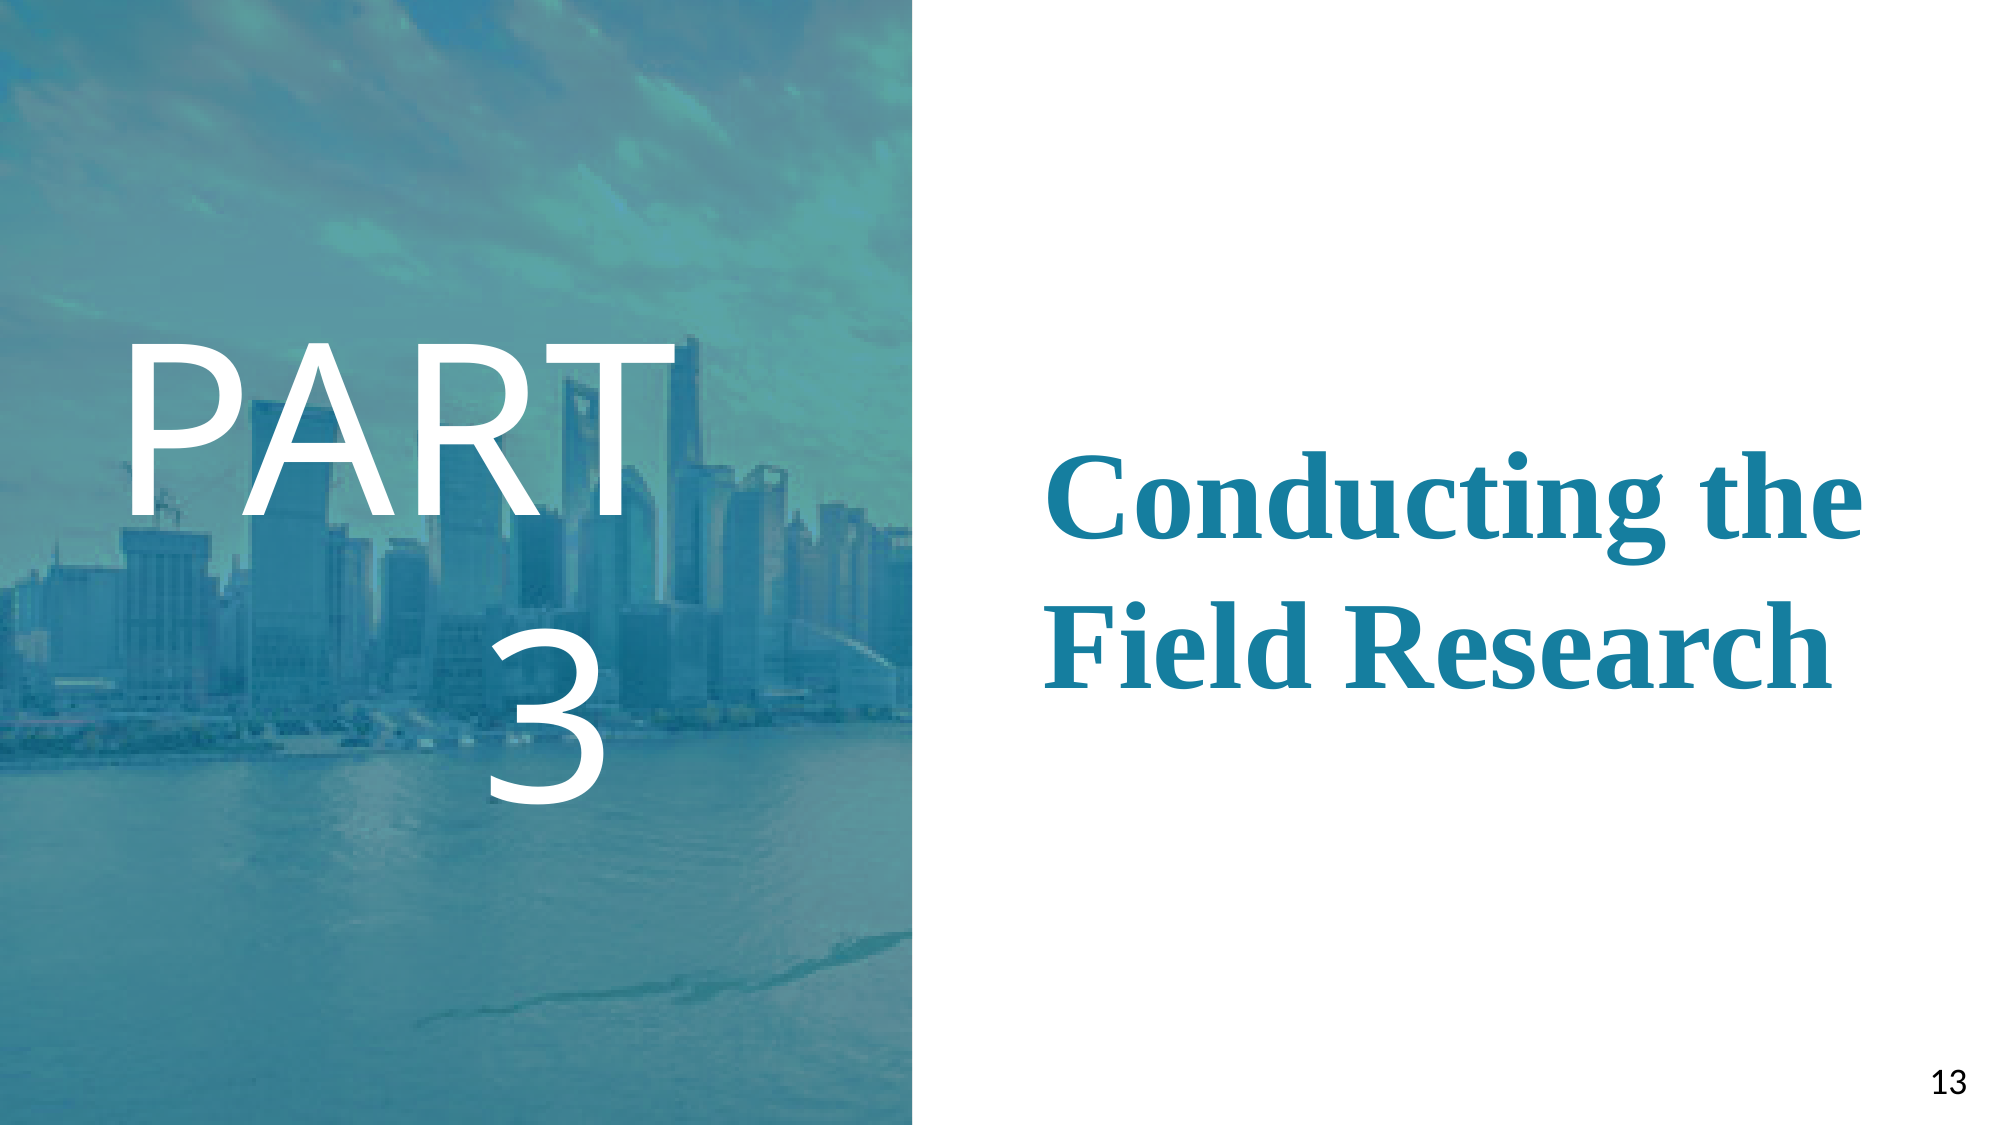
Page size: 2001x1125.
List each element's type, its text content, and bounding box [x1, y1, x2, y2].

text_box 13 [1914, 1049, 2000, 1110]
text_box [0, 0, 913, 1125]
text_box Conducting the Field Research [1027, 406, 1889, 722]
